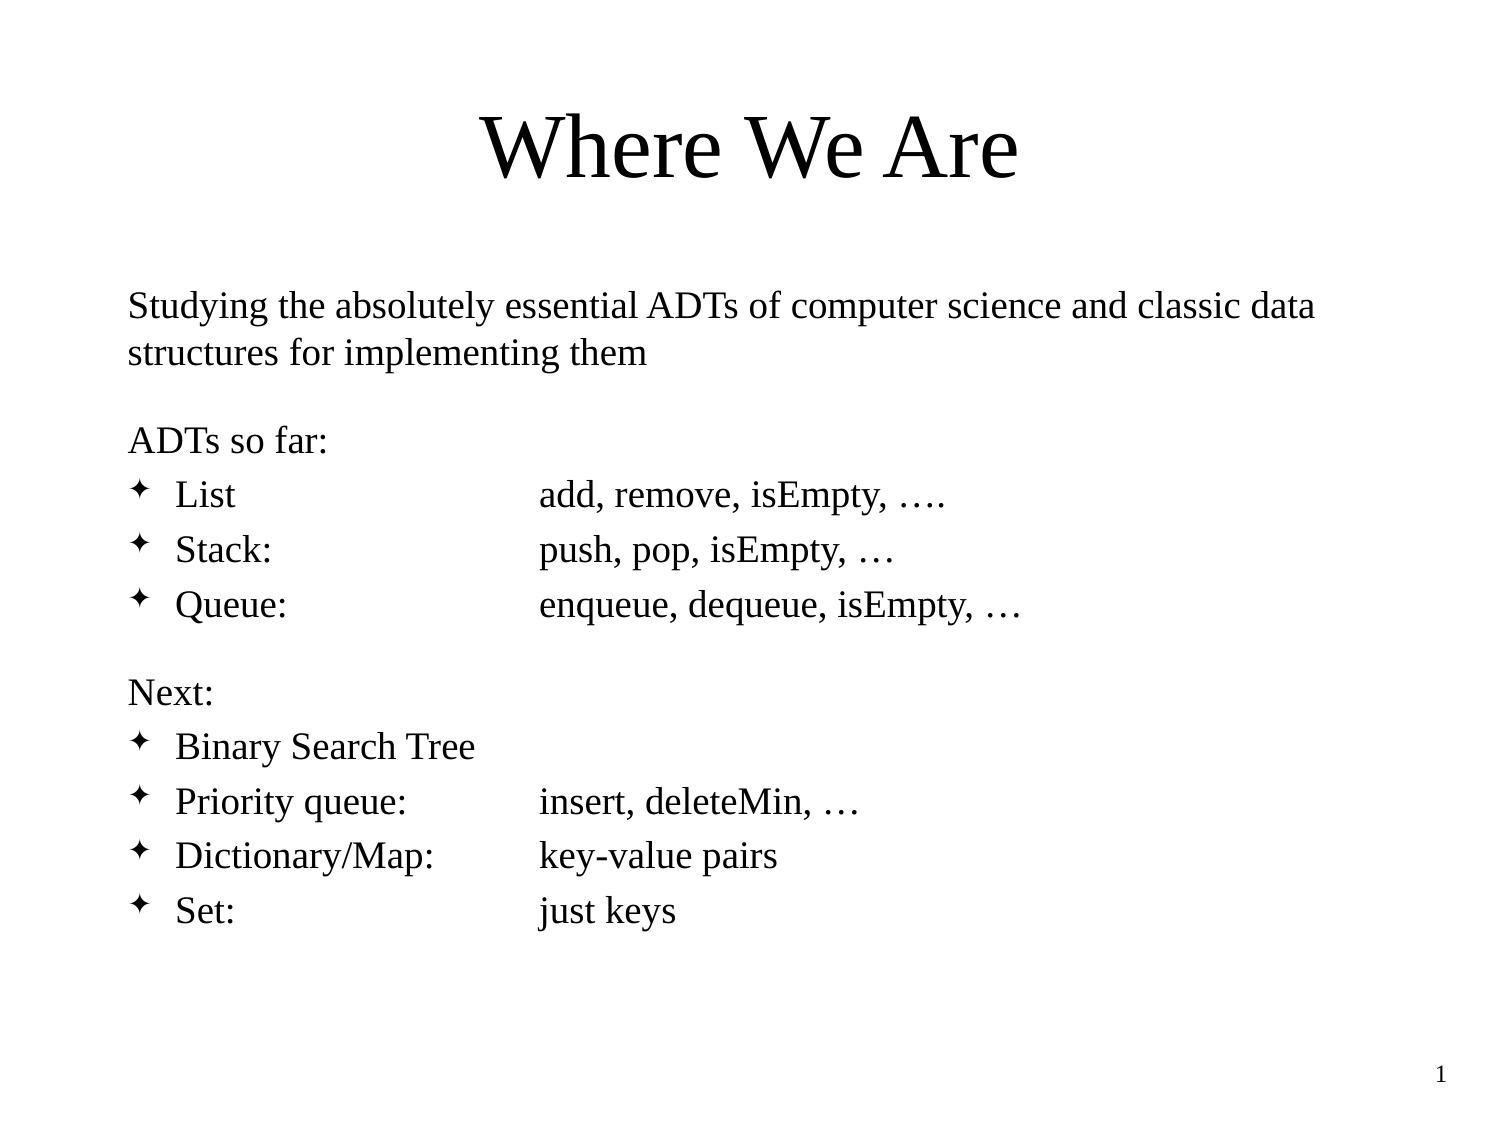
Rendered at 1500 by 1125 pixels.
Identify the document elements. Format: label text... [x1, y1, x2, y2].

slide_number 1 [1333, 1042, 1463, 1103]
title Where We Are [112, 46, 1388, 235]
list Studying the absolutely essential ADTs of computer science and classic data structures for implementing them ADTs so far: List add, remove, isEmpty, …. Stack: push, pop, isEmpty, … Queue: enqueue, dequeue, isEmpty, … Next: Binary Search Tree Priority queue: insert, deleteMin, … Dictionary/Map: key-value pairs Set: just keys [112, 271, 1388, 947]
